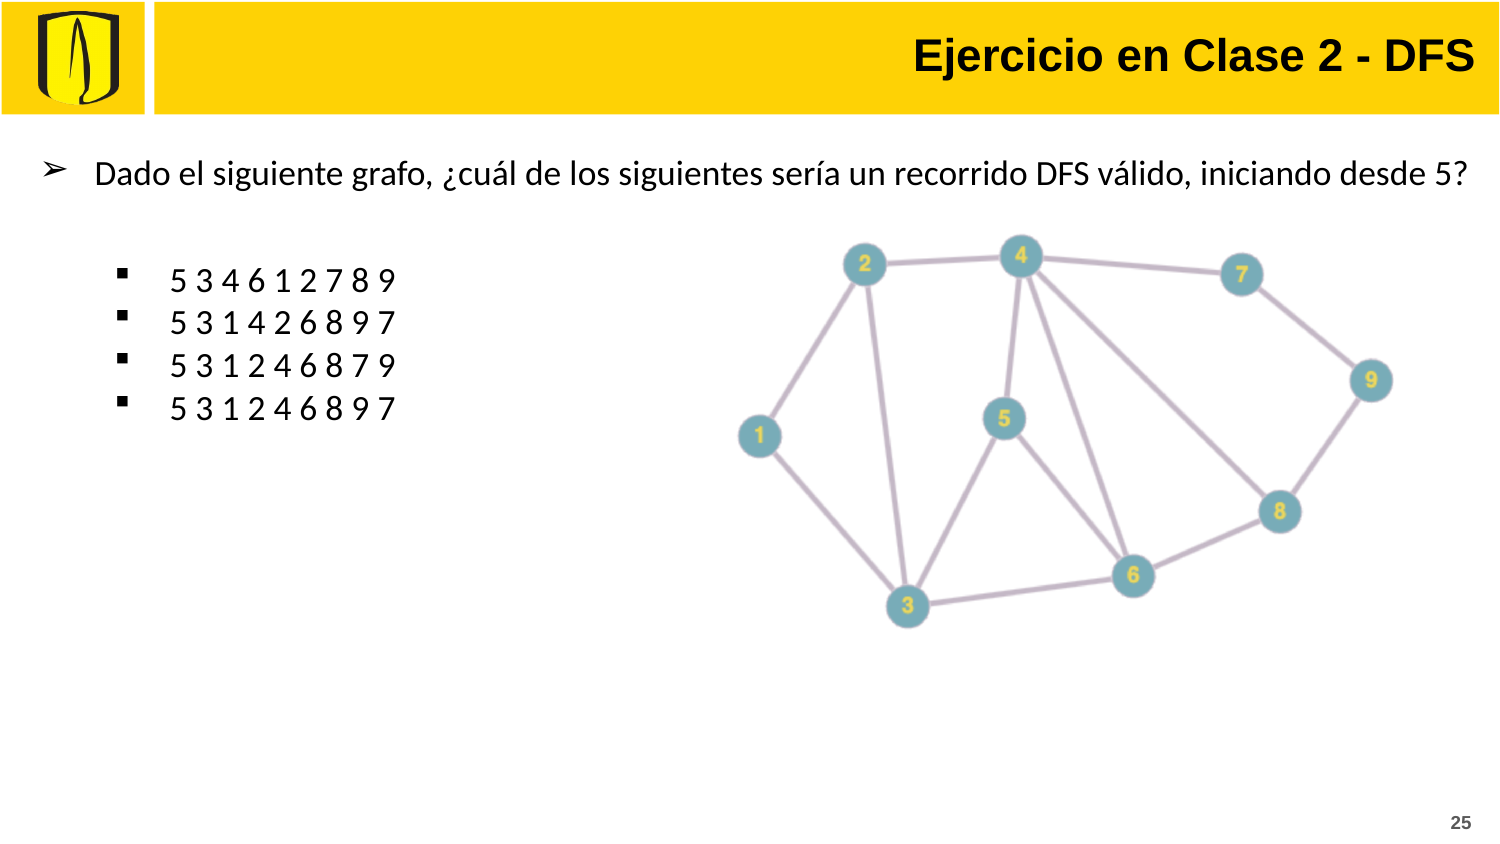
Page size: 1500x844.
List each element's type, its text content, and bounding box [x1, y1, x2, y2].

list Dado el siguiente grafo, ¿cuál de los siguientes sería un recorrido DFS válido, iniciando desde 5? 5 3 4 6 1 2 7 8 9 5 3 1 4 2 6 8 9 7 5 3 1 2 4 6 8 7 9 5 3 1 2 4 6 8 9 7 [4, 114, 1500, 844]
picture [38, 11, 119, 105]
slide_number 25 [1420, 789, 1487, 844]
picture [734, 232, 1394, 633]
title Ejercicio en Clase 2 - DFS [161, 11, 1491, 106]
